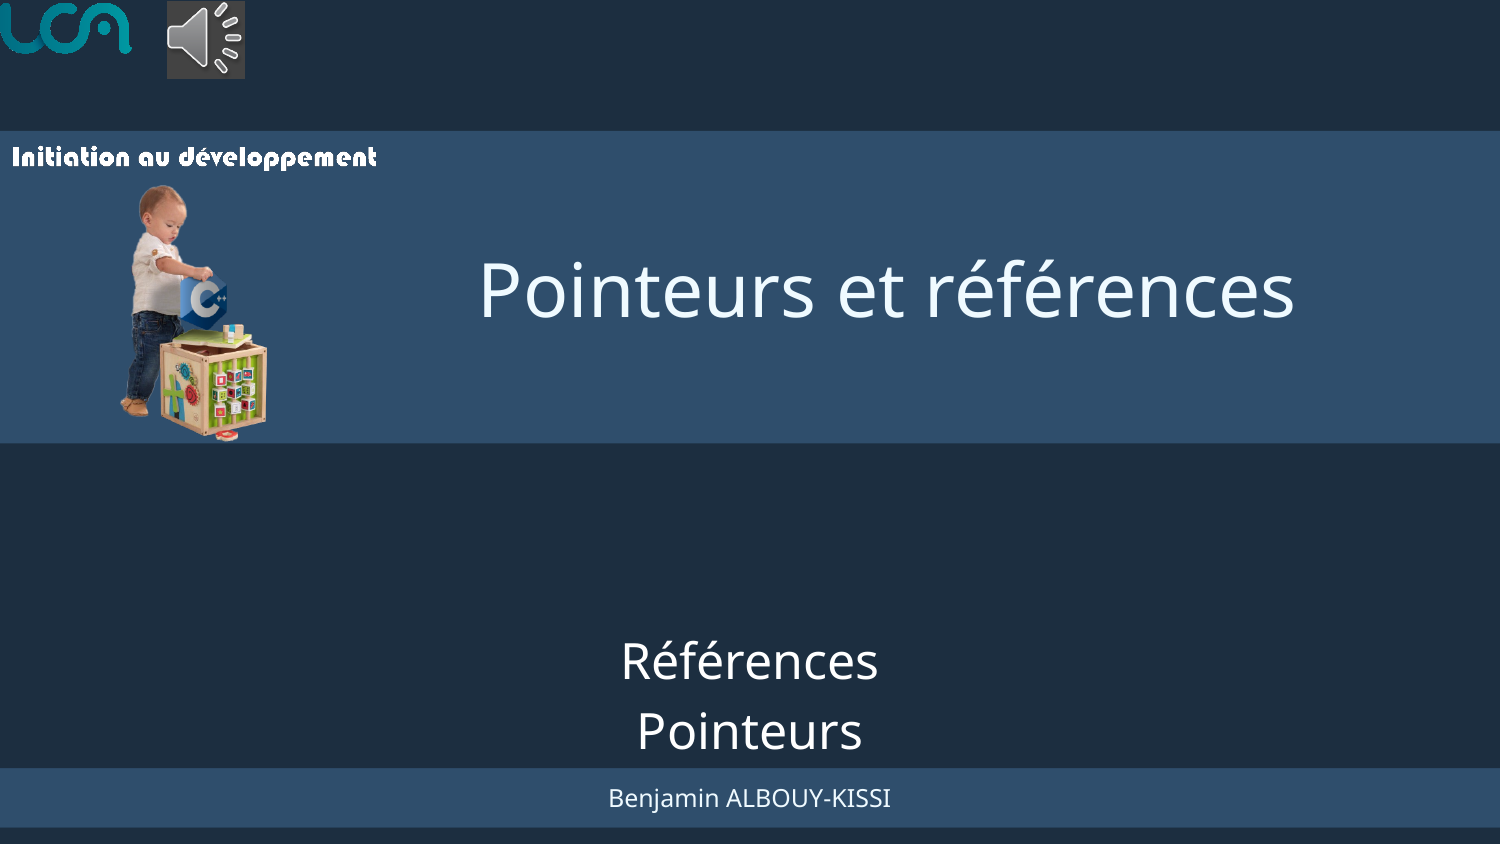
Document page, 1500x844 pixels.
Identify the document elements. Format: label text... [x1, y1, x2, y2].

text_box [0, 828, 1500, 844]
footer Benjamin ALBOUY-KISSI [512, 768, 988, 828]
text_box [0, 766, 1500, 828]
picture [9, 130, 381, 444]
title Pointeurs et références [387, 131, 1388, 444]
picture [165, 0, 247, 81]
subtitle Mémoire de l’ordinateur Références Pointeurs [206, 551, 1294, 766]
picture [0, 3, 132, 54]
